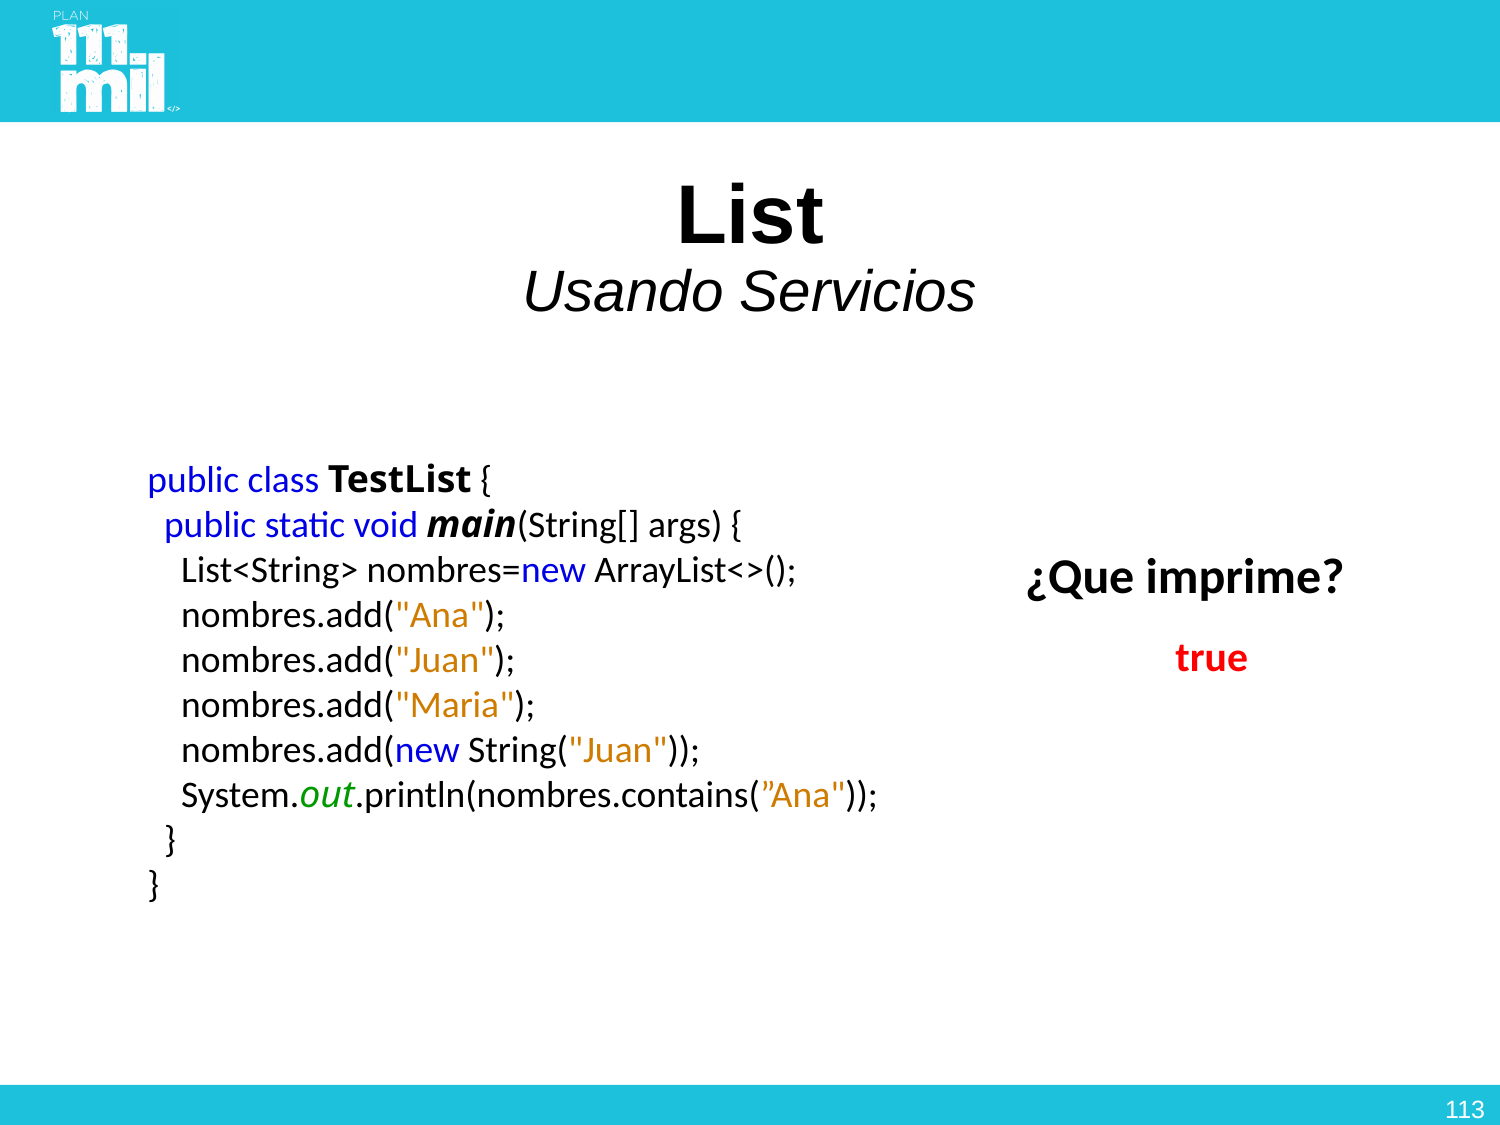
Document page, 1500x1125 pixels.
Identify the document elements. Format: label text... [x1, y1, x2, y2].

slide_number 112 [1162, 1078, 1500, 1125]
text_box ¿Que imprime? [1010, 536, 1360, 611]
text_box public class TestList { public static void main(String[] args) { List<String> nombres=new ArrayList<>(); nombres.add("Ana"); nombres.add("Juan"); nombres.add("Maria"); nombres.add(new String("Juan")); System.out.println(nombres.contains(”Ana")); } } [132, 448, 921, 913]
text_box true [1160, 622, 1264, 688]
title List Usando Servicios [103, 147, 1397, 348]
